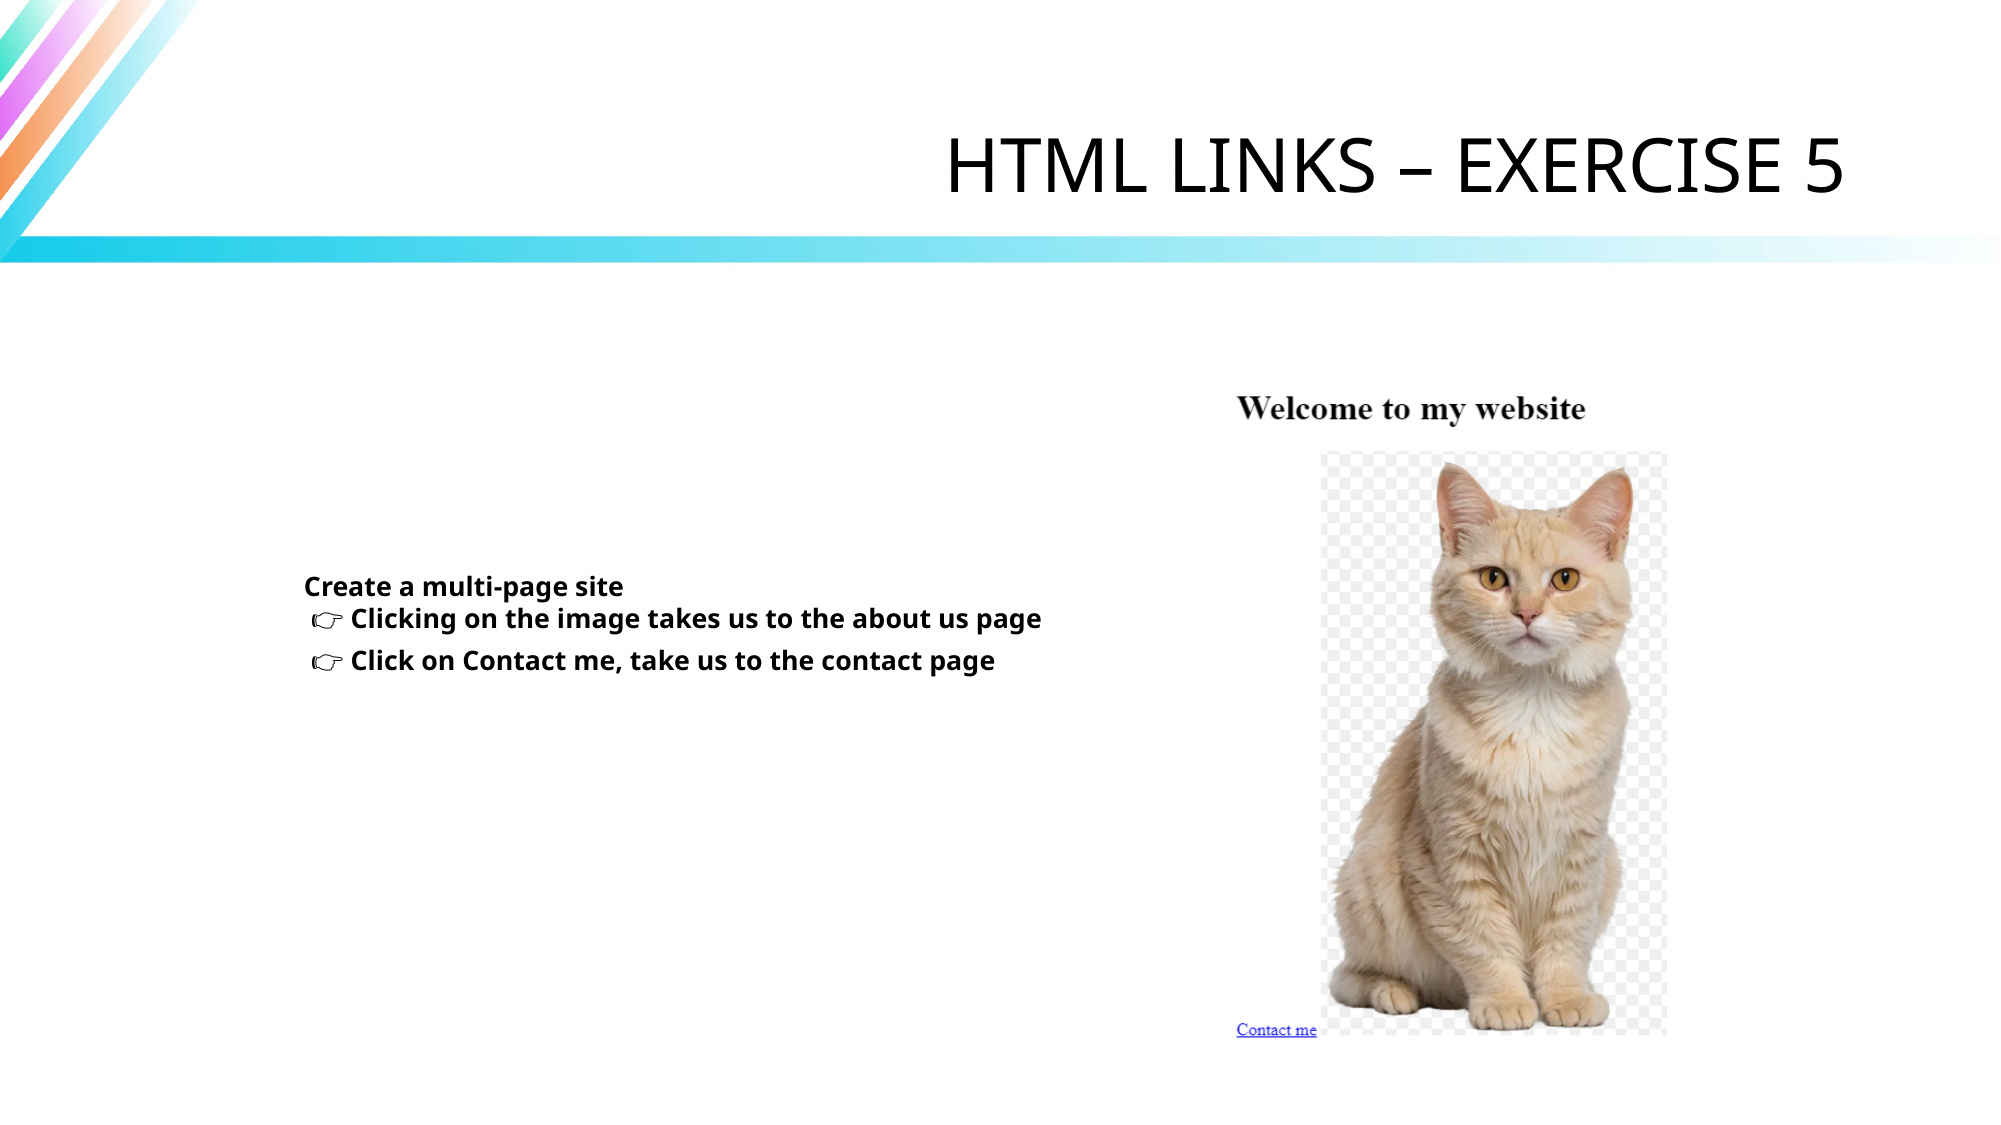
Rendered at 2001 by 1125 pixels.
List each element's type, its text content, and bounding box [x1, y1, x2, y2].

title HTML LINKS – EXERCISE 5 [137, 59, 1863, 278]
picture [0, 0, 2000, 1125]
text_box Create a multi-page site 👉 Clicking on the image takes us to the about us page 👉 Click on Contact me, take us to the contact page [288, 562, 1061, 724]
